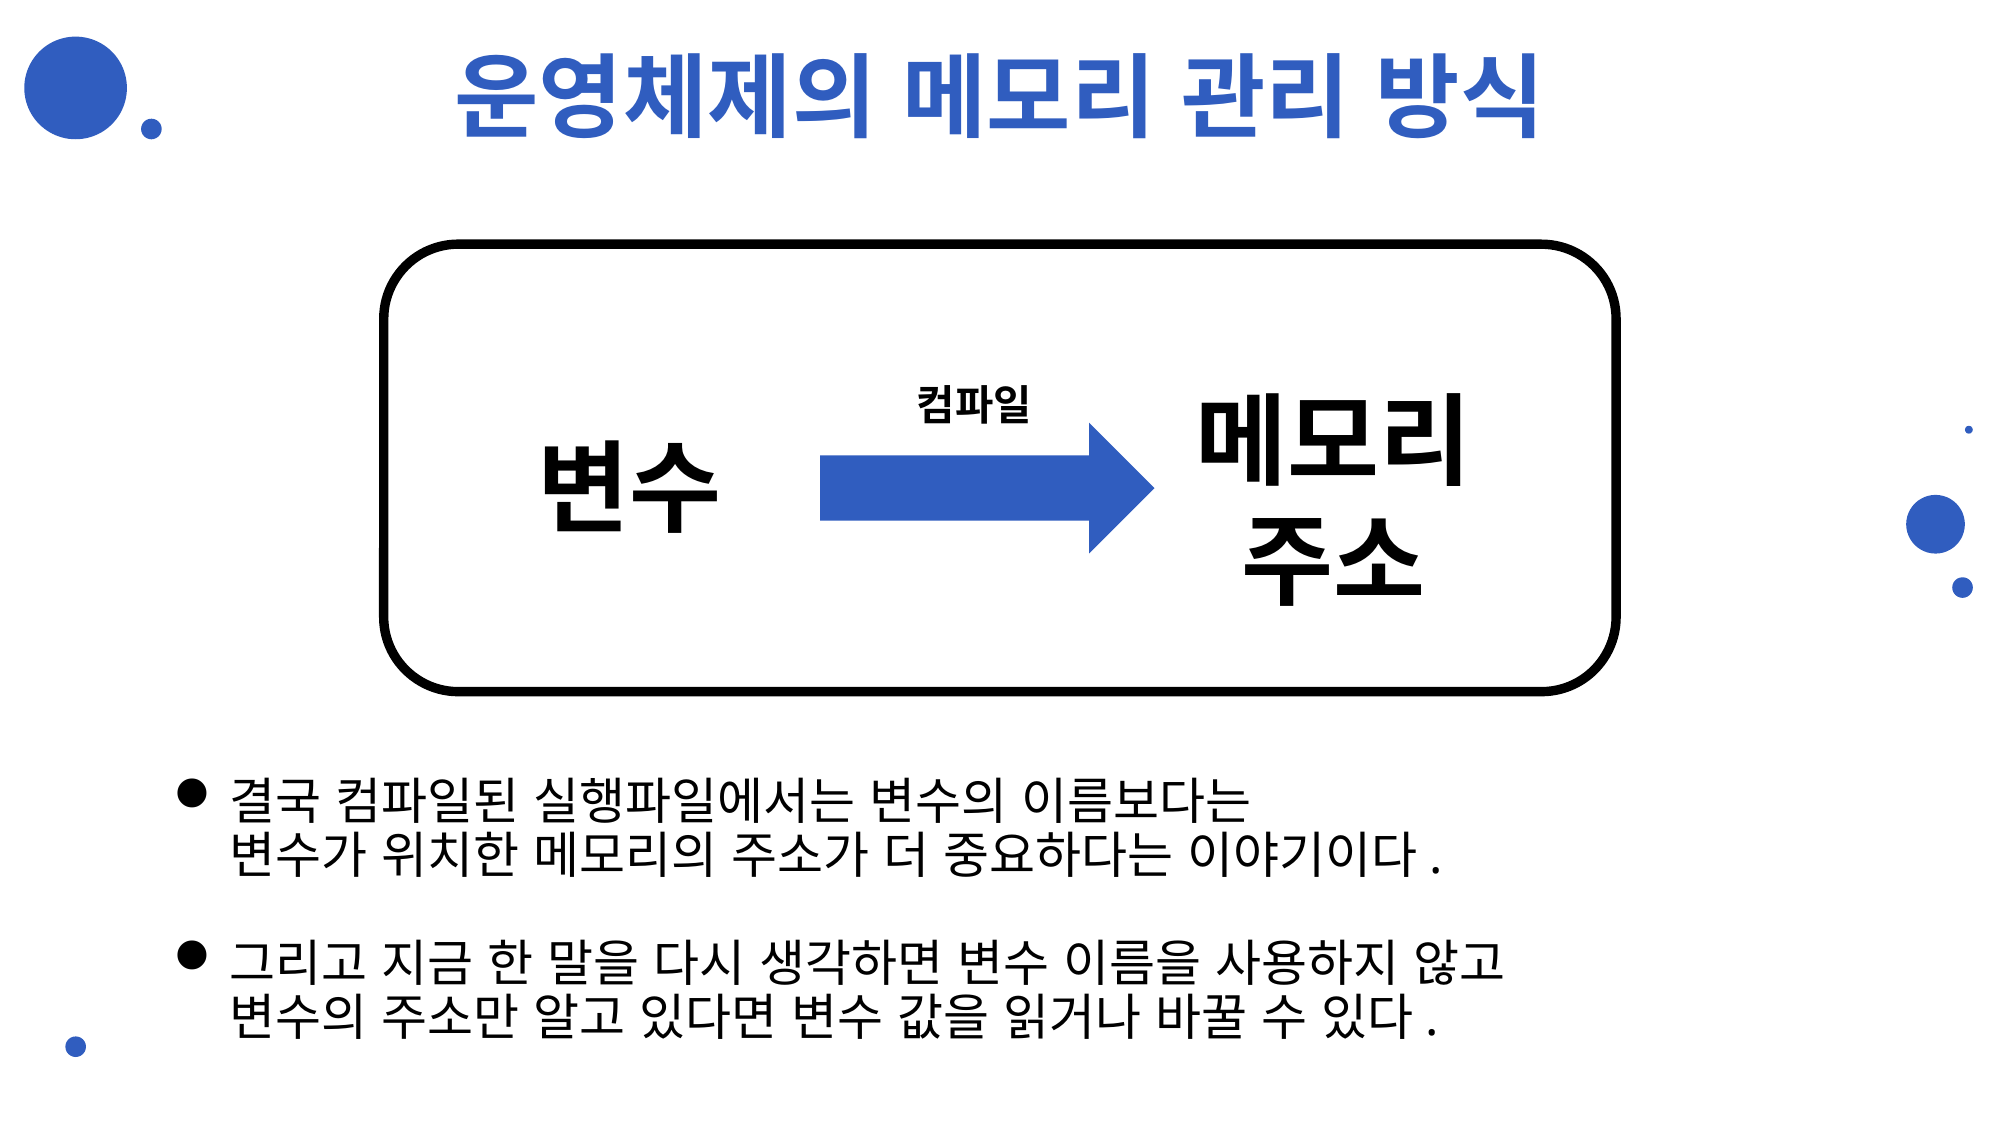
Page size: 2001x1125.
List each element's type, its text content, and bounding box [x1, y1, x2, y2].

text_box 컴파일 [870, 371, 1079, 437]
text_box 변수 [523, 417, 814, 552]
text_box [819, 420, 1156, 556]
text_box 메모리 주소 [1129, 370, 1538, 625]
text_box [382, 243, 1618, 693]
title 운영체제의 메모리 관리 방식 [0, 36, 2000, 140]
subtitle 결국 컴파일된 실행파일에서는 변수의 이름보다는 변수가 위치한 메모리의 주소가 더 중요하다는 이야기이다. 그리고 지금 한 말을 다시 생각하면 변수 이름을 사용하지 않고 변수의 주소만 알고 있다면 변수 값을 읽거나 바꿀 수 있다. [158, 760, 1850, 1008]
